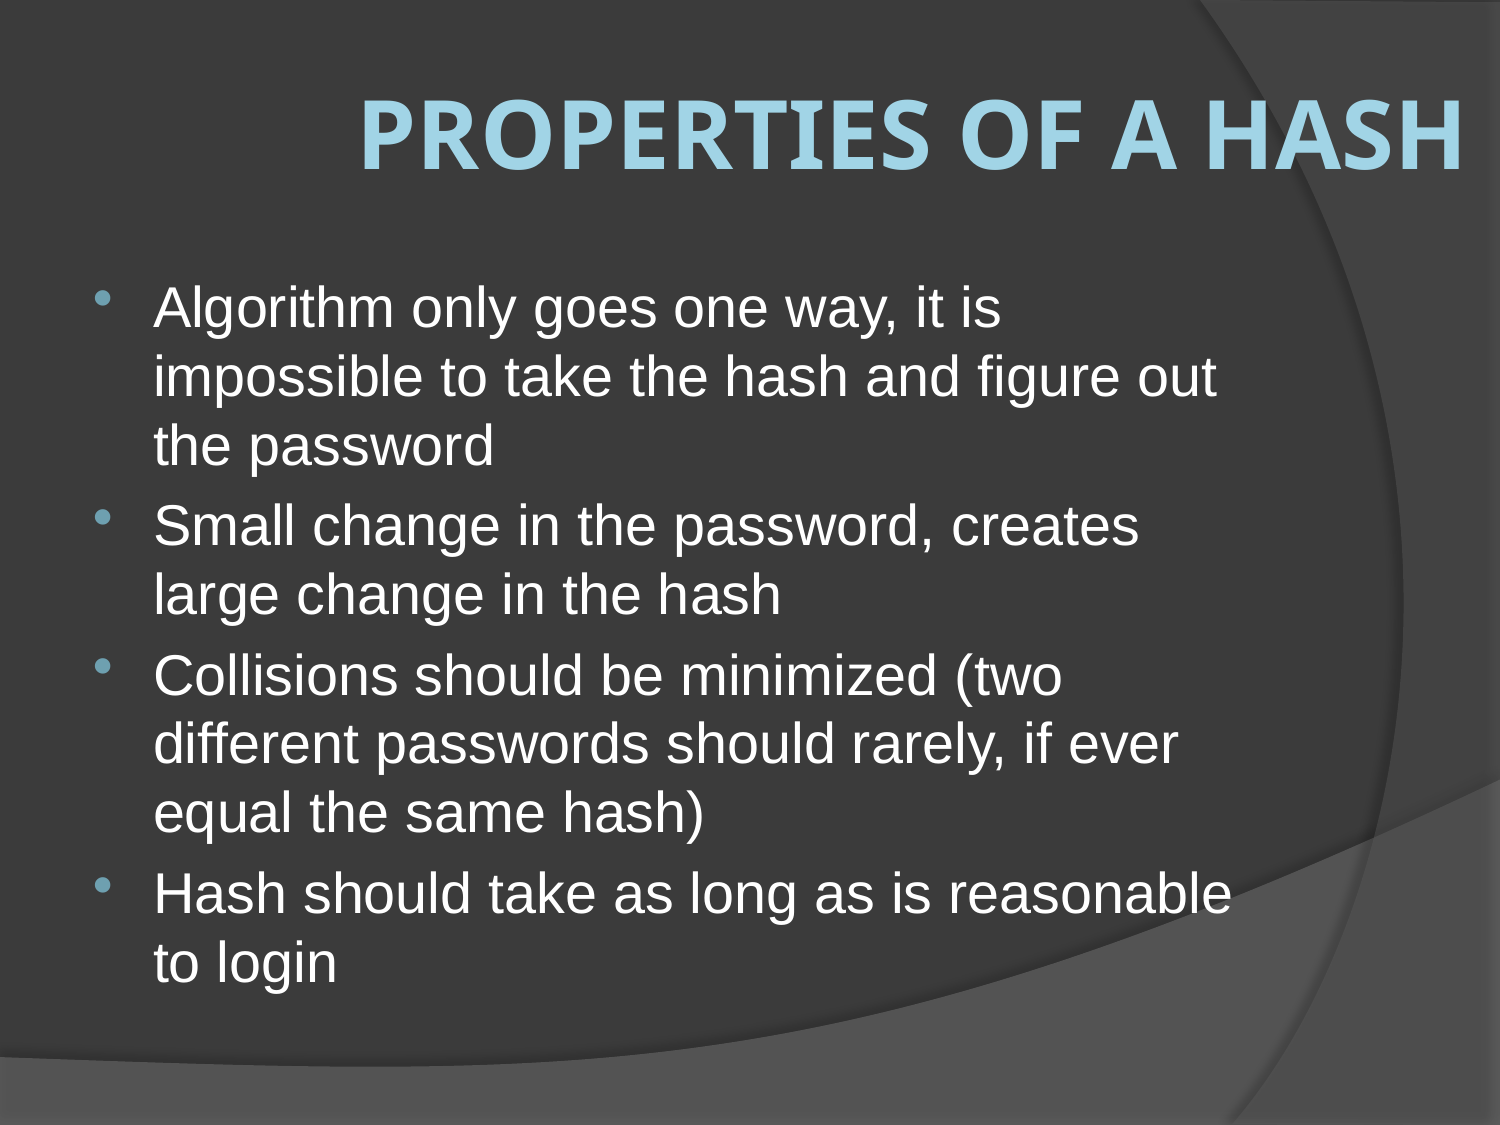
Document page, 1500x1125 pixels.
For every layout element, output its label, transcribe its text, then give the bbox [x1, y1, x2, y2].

title Properties of a hash [249, 37, 1475, 225]
list Algorithm only goes one way, it is impossible to take the hash and figure out the password Small change in the password, creates large change in the hash Collisions should be minimized (two different passwords should rarely, if ever equal the same hash) Hash should take as long as is reasonable to login [75, 262, 1300, 1005]
